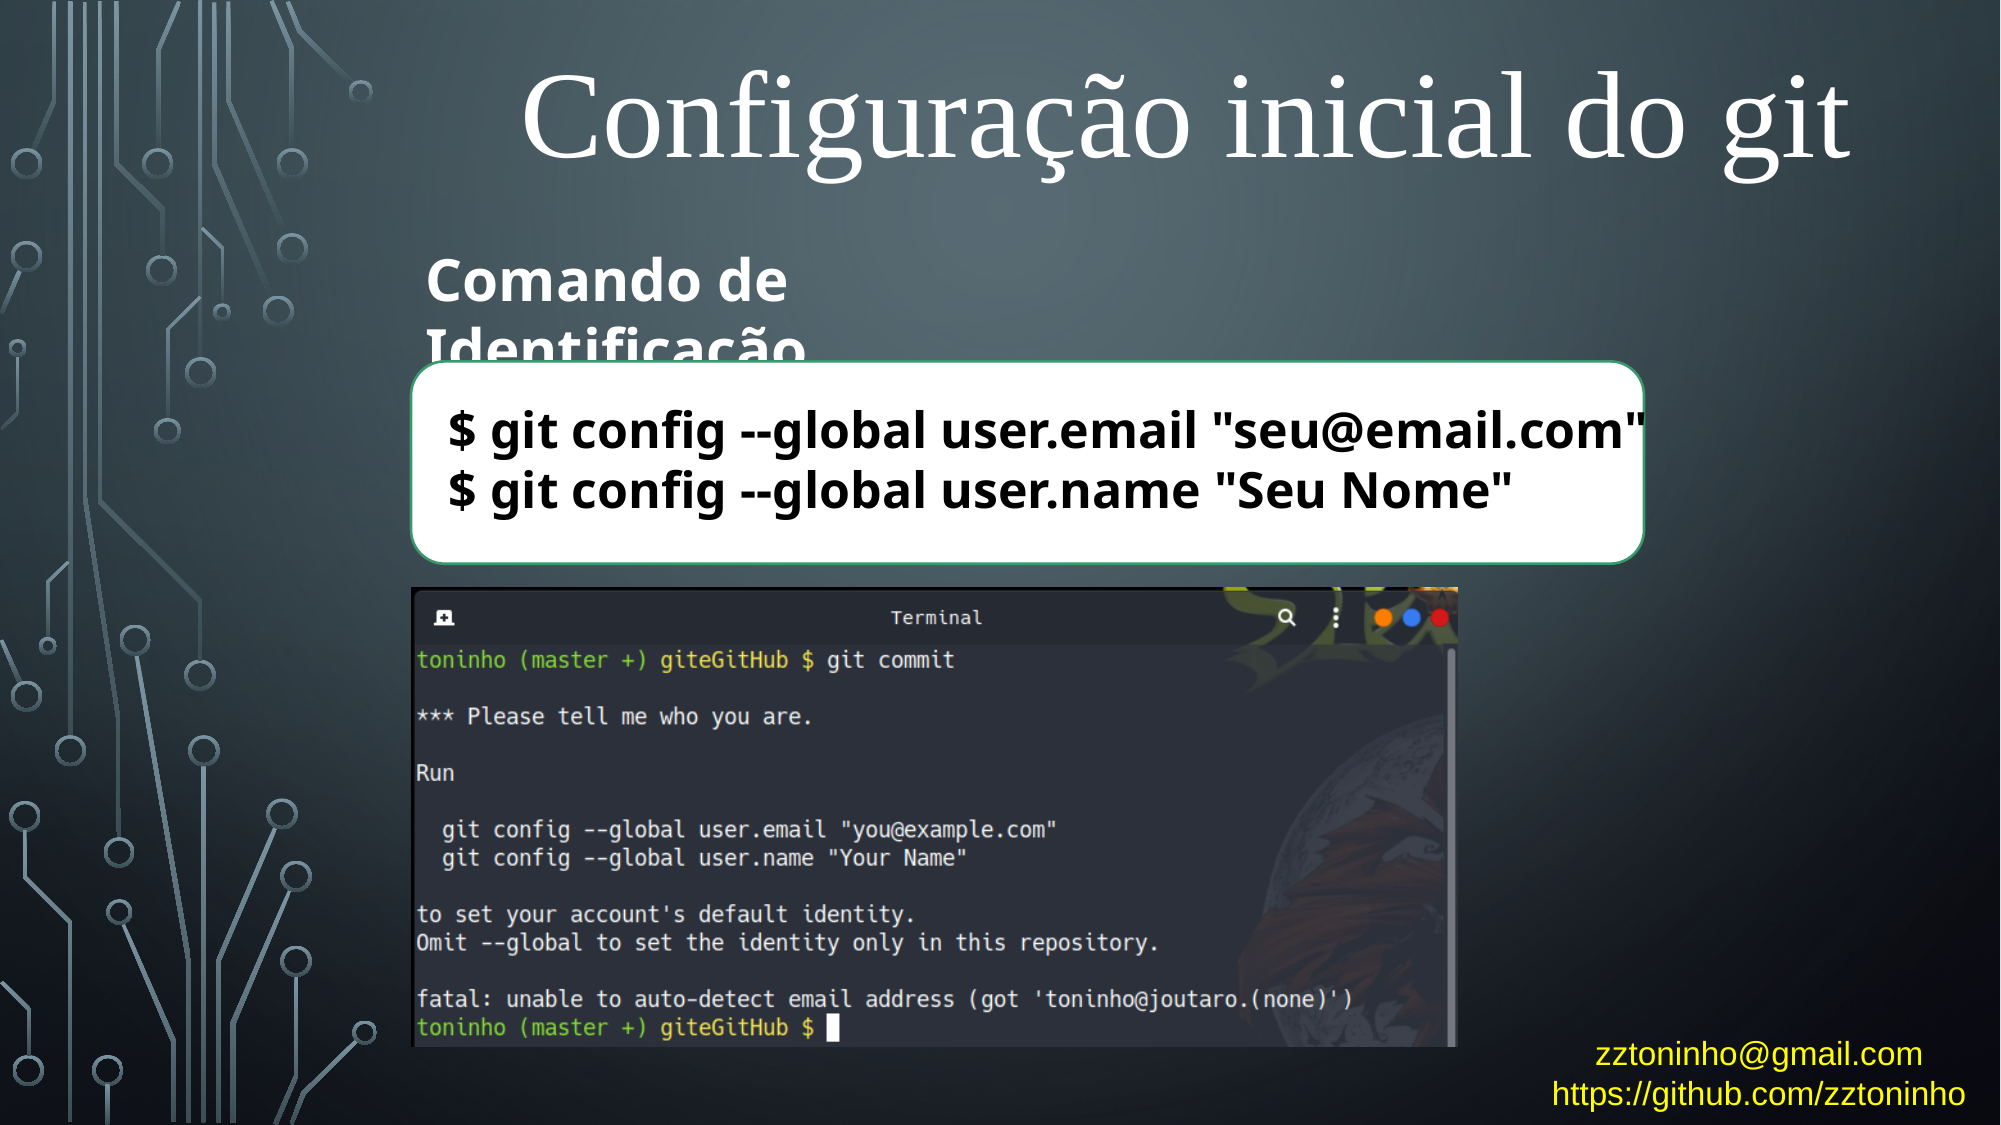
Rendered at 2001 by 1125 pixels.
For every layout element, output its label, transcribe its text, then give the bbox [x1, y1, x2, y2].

text_box $ git config --global user.email "seu@email.com" $ git config --global user.name "Seu Nome" [434, 391, 1829, 527]
text_box [409, 360, 1646, 566]
picture [410, 587, 1458, 1048]
text_box zztoninho@gmail.com https://github.com/zztoninho [1518, 1025, 2000, 1120]
title Configuração inicial do git [478, 29, 1896, 192]
text_box Comando de Identificação [411, 235, 1181, 382]
